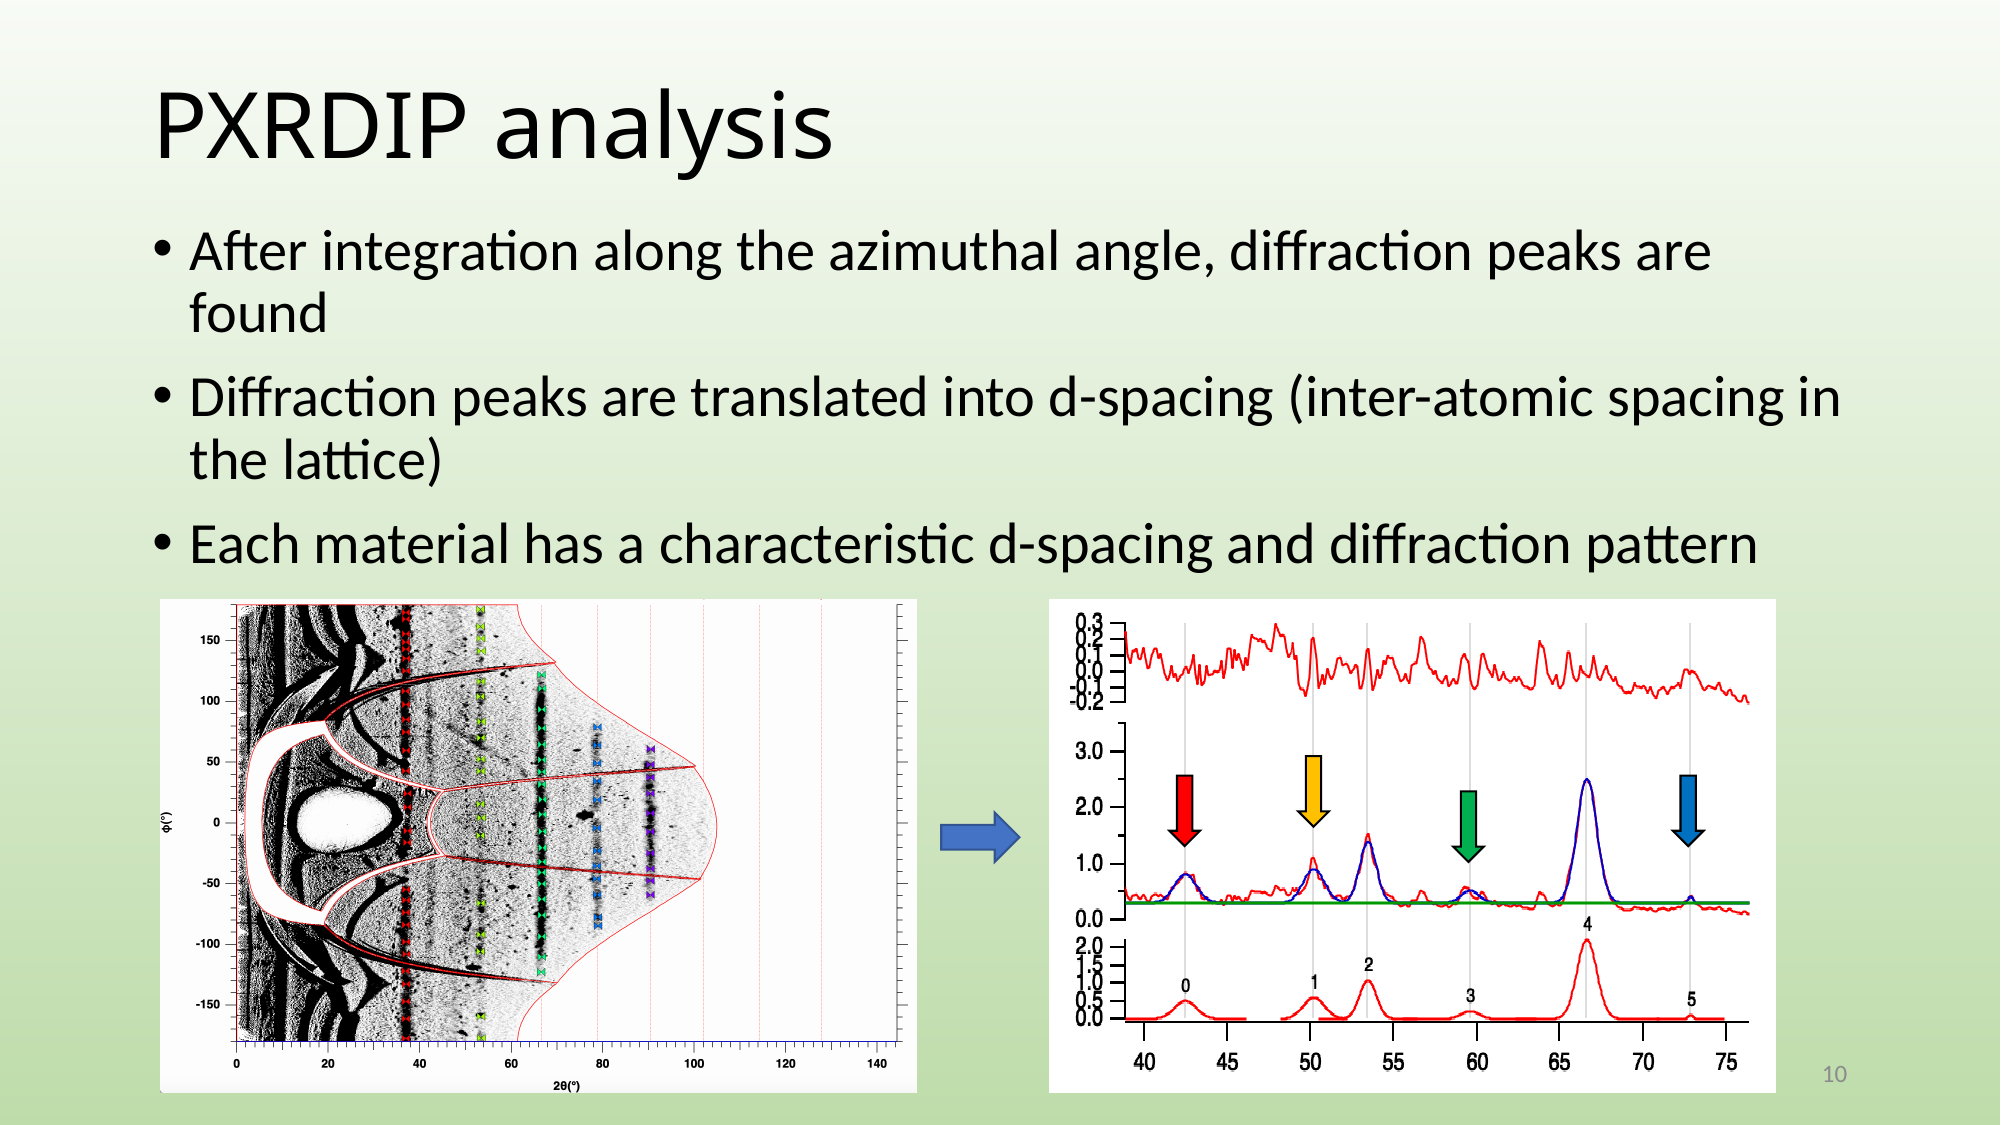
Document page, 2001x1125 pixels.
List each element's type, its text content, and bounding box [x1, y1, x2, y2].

list After integration along the azimuthal angle, diffraction peaks are found Diffraction peaks are translated into d-spacing (inter-atomic spacing in the lattice) Each material has a characteristic d-spacing and diffraction pattern [137, 212, 1863, 926]
title PXRDIP analysis [137, 19, 1863, 212]
picture [160, 599, 917, 1093]
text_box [1049, 599, 1776, 1093]
slide_number 10 [1412, 1042, 1863, 1103]
text_box [940, 809, 1021, 865]
